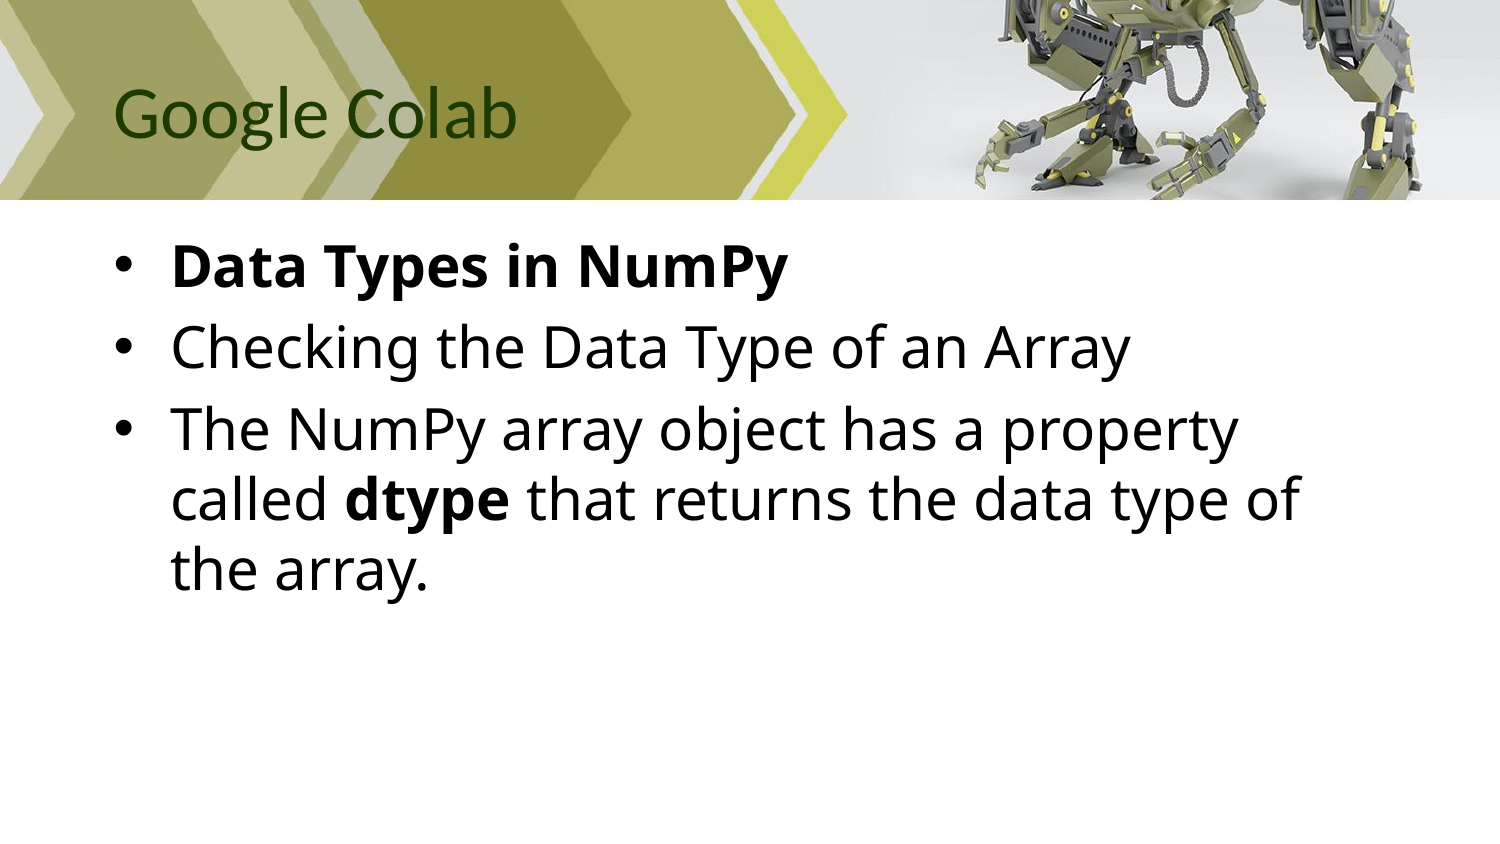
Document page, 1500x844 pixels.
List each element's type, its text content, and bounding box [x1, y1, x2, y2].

title Google Colab [98, 46, 1402, 172]
list Data Types in NumPy Checking the Data Type of an Array The NumPy array object has a property called dtype that returns the data type of the array. [98, 221, 1402, 798]
picture [0, 0, 1500, 844]
